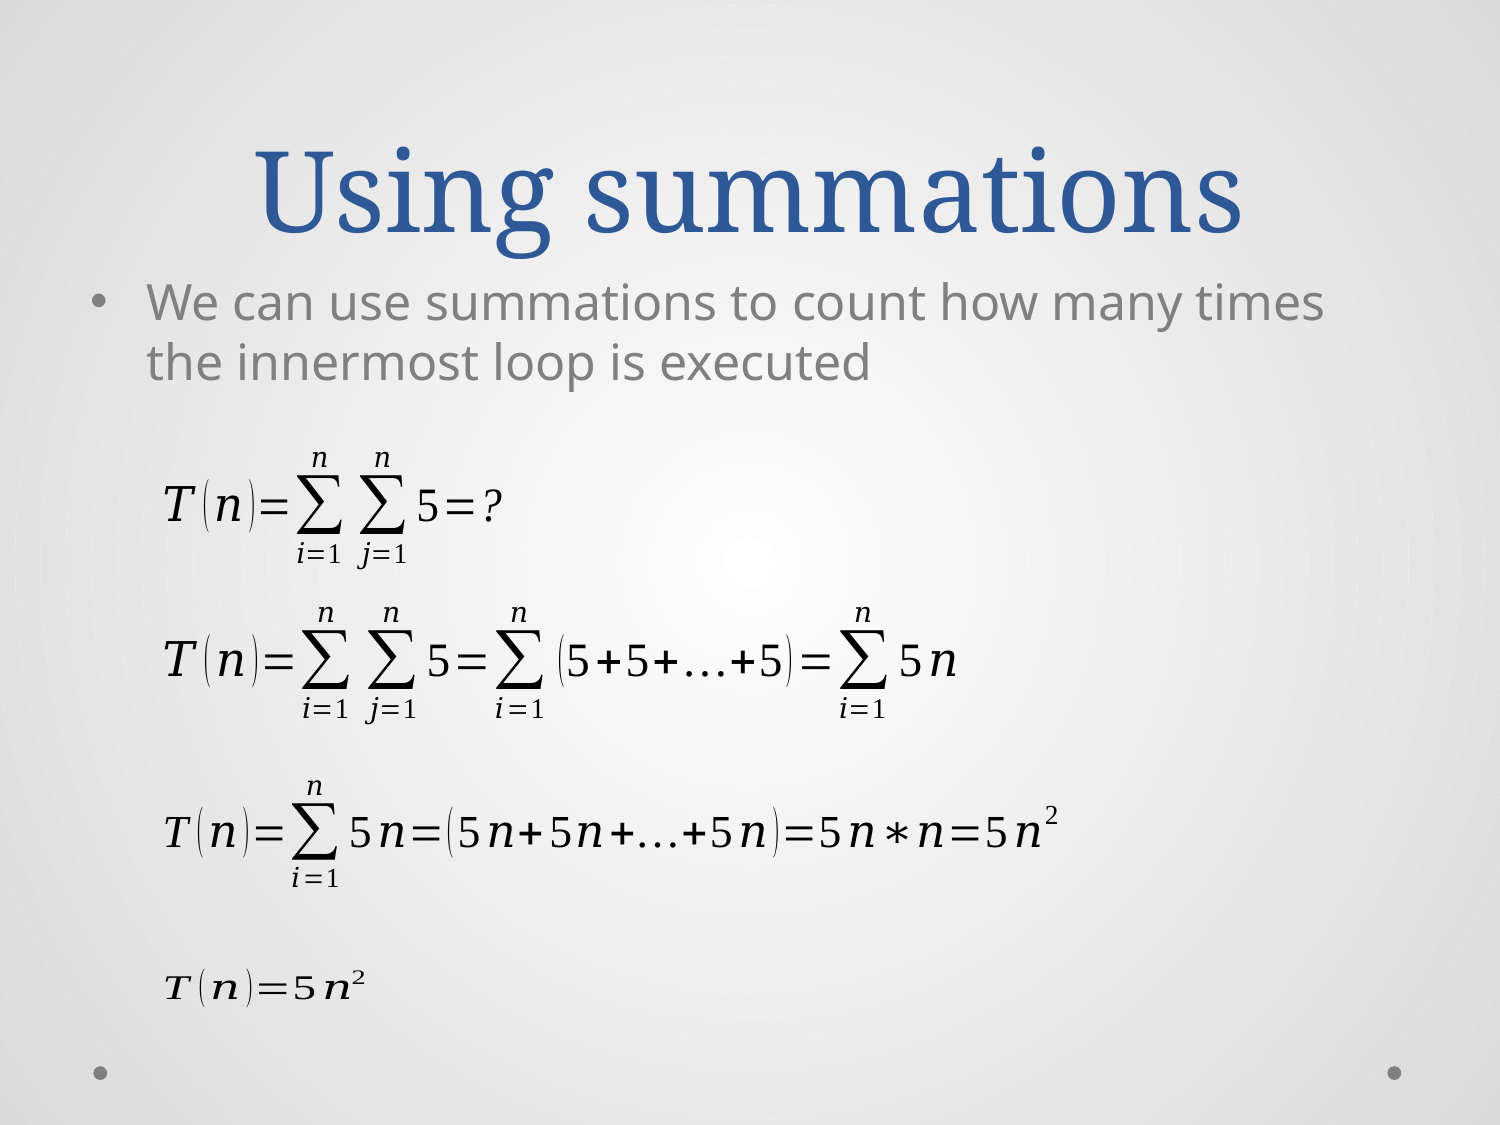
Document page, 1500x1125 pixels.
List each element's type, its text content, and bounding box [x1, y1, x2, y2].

list We can use summations to count how many times the innermost loop is executed [75, 262, 1425, 1005]
title Using summations [75, 0, 1425, 262]
